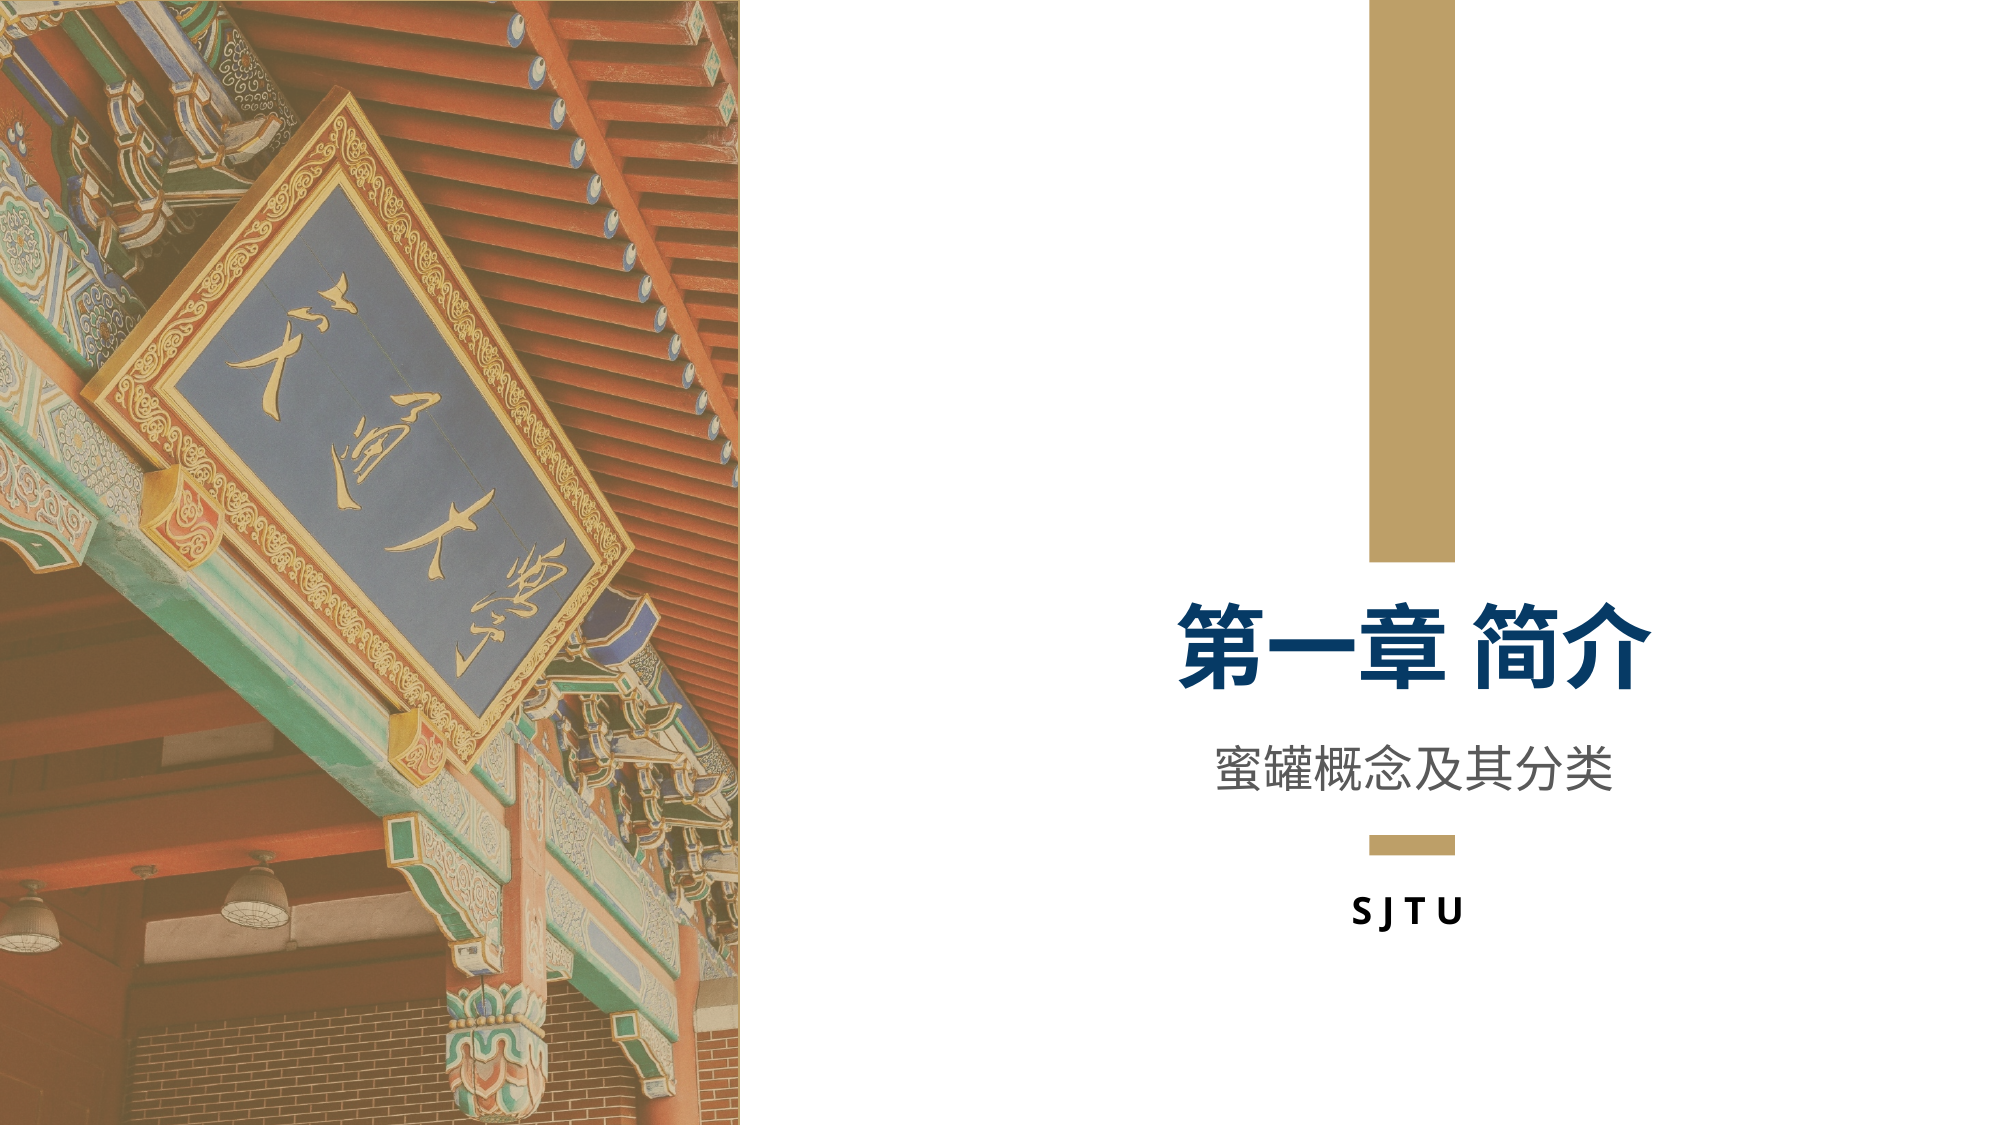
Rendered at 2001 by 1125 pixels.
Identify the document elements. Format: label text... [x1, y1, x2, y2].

text_box 第一章 简介 [970, 602, 1858, 702]
text_box 蜜罐概念及其分类 [989, 737, 1839, 798]
